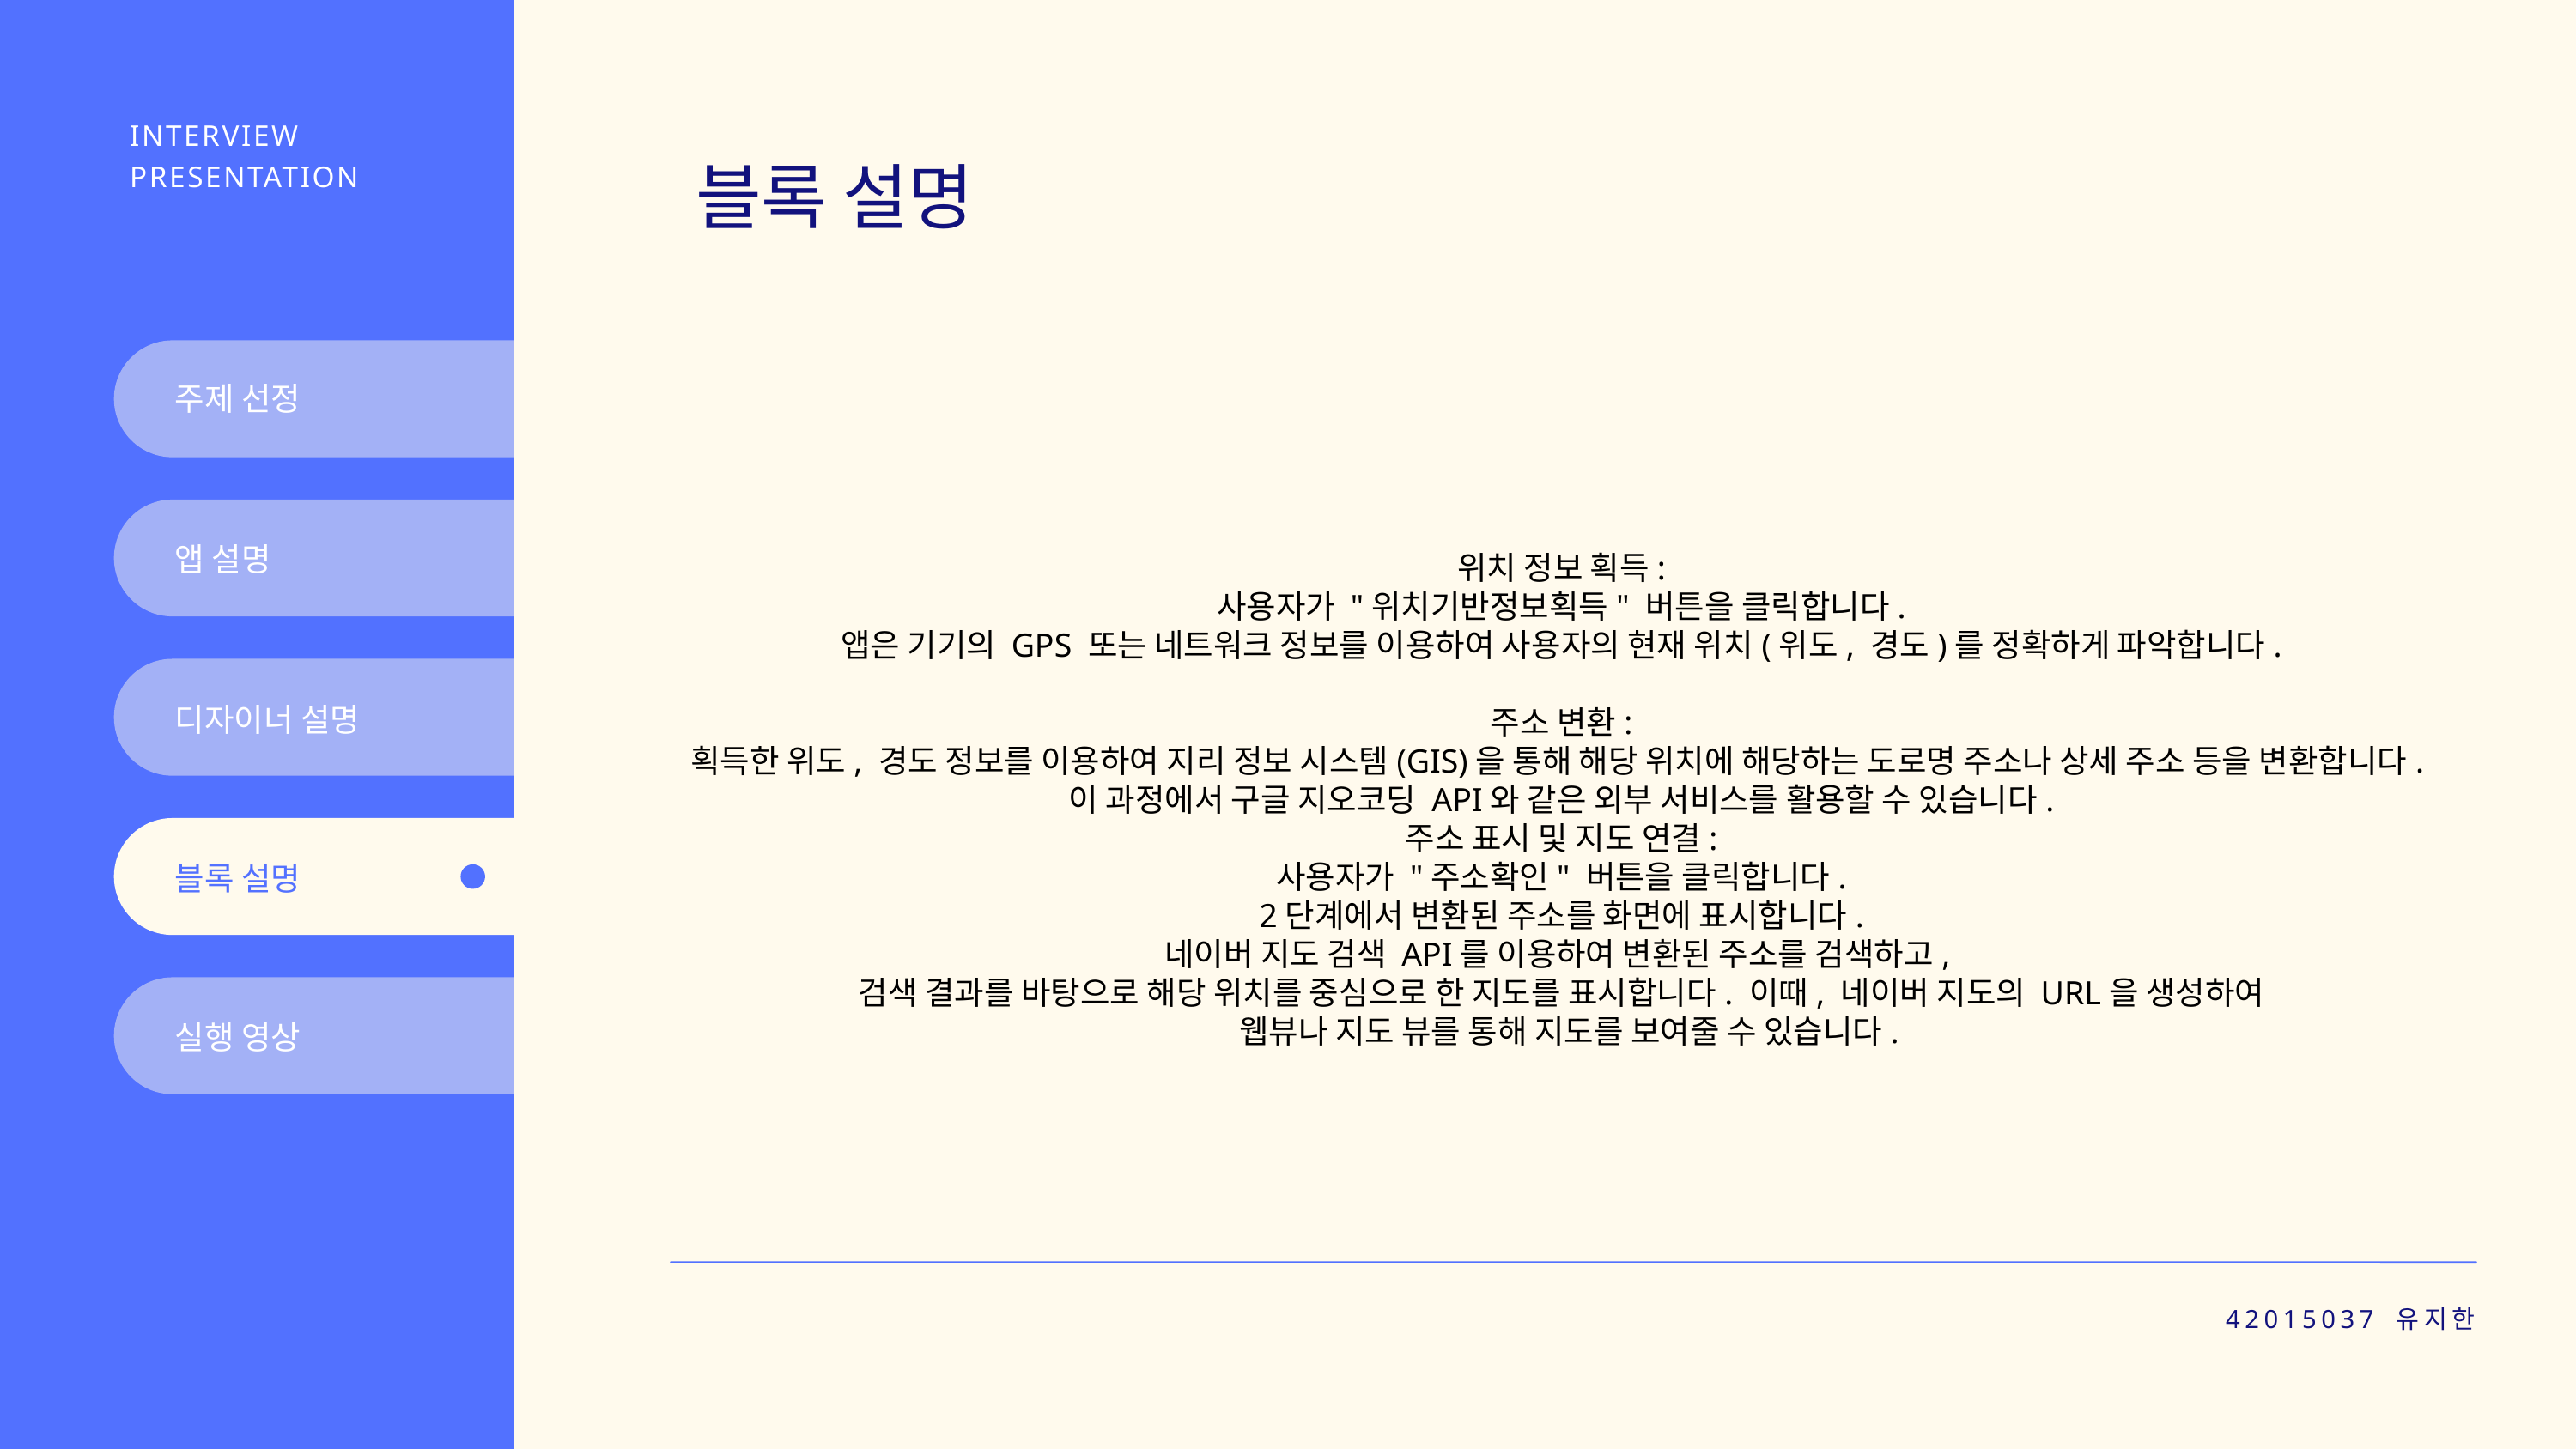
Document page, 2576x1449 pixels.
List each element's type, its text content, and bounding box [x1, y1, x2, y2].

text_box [460, 864, 486, 889]
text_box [113, 499, 574, 617]
text_box 42015037 유지한 [2040, 1303, 2476, 1334]
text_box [113, 817, 574, 936]
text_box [113, 340, 574, 458]
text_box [113, 977, 574, 1094]
text_box 위치 정보 획득: 사용자가 "위치기반정보획득" 버튼을 클릭합니다. 앱은 기기의 GPS 또는 네트워크 정보를 이용하여 사용자의 현재 위치(위도, 경도)를 정확하게 파악합니다. 주소 변환: 획득한 위도, 경도 정보를 이용하여 지리 정보 시스템(GIS)을 통해 해당 위치에 해당하는 도로명 주소나 상세 주소 등을 변환합니다. 이 과정에서 구글 지오코딩 API와 같은 외부 서비스를 활용할 수 있습니다. 주소 표시 및 지도 연결: 사용자가 "주소확인" 버튼을 클릭합니다. 2단계에서 변환된 주소를 화면에 표시합니다. 네이버 지도 검색 API를 이용하여 변환된 주소를 검색하고, 검색 결과를 바탕으로 해당 위치를 중심으로 한 지도를 표시합니다. 이때, 네이버 지도의 URL을 생성하여 웹뷰나 지도 뷰를 통해 지도를 보여줄 수 있습니다. [573, 547, 2551, 1050]
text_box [0, 0, 515, 1449]
text_box 블록 설명 [696, 152, 1854, 239]
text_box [113, 658, 574, 776]
